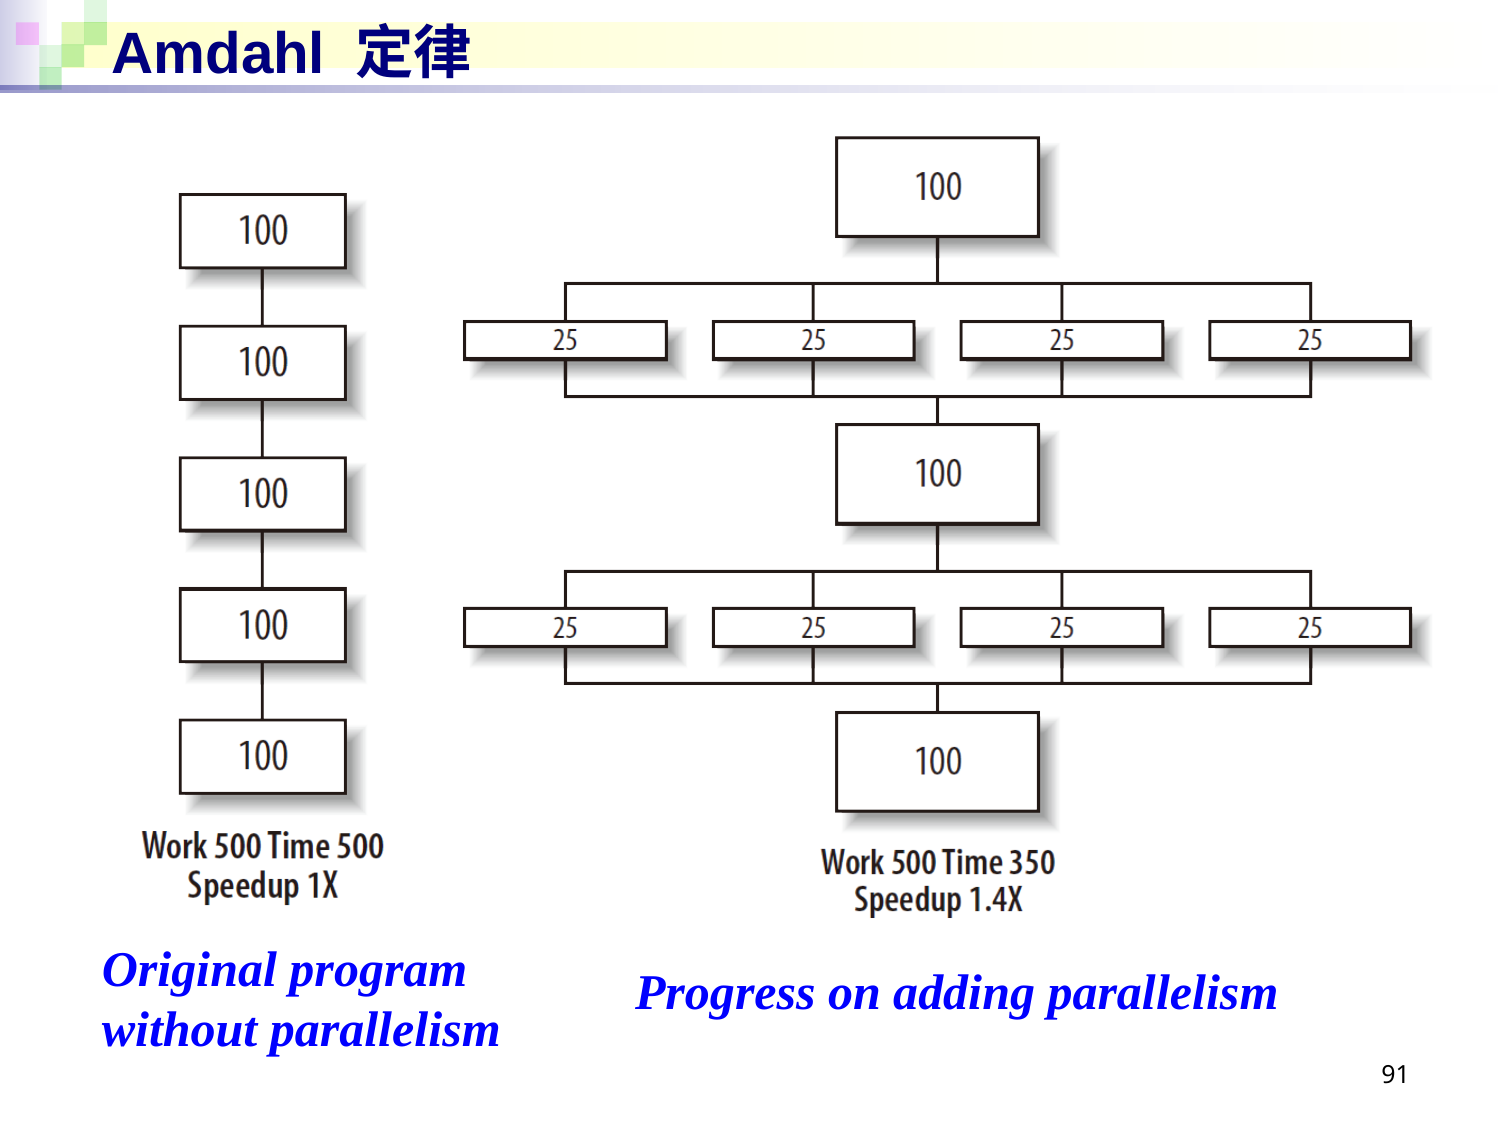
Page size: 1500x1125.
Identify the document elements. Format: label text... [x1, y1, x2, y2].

picture [135, 176, 396, 918]
picture [454, 125, 1438, 926]
title Amdahl 定律 [96, 6, 1448, 94]
text_box Progress on adding parallelism [620, 952, 1388, 1047]
slide_number 91 [1074, 1024, 1426, 1101]
list Original program without parallelism [86, 928, 574, 1083]
